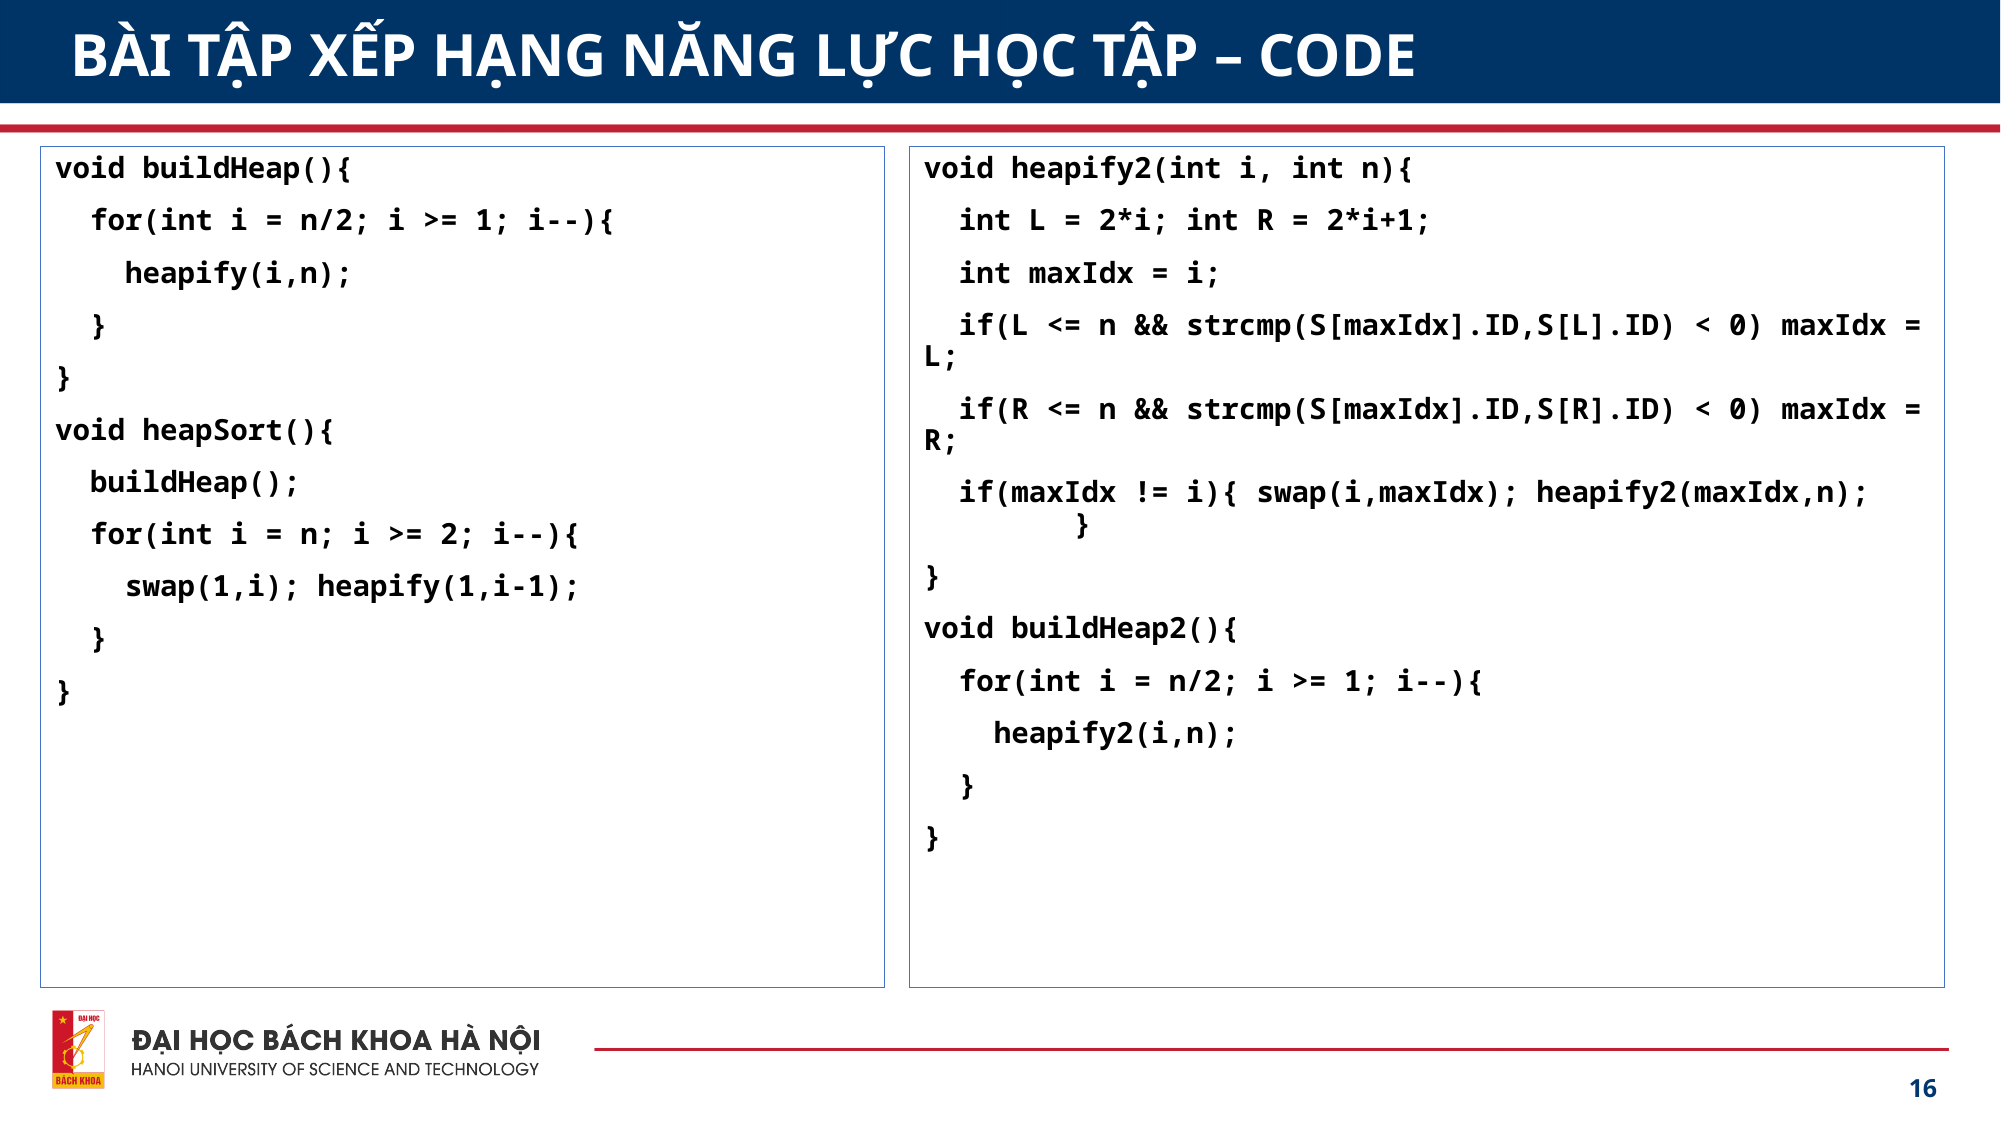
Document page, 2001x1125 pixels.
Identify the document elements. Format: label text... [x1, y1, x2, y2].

text_box void heapify2(int i, int n){ int L = 2*i; int R = 2*i+1; int maxIdx = i; if(L <= n && strcmp(S[maxIdx].ID,S[L].ID) < 0) maxIdx = L; if(R <= n && strcmp(S[maxIdx].ID,S[R].ID) < 0) maxIdx = R; if(maxIdx != i){ swap(i,maxIdx); heapify2(maxIdx,n); } } void buildHeap2(){ for(int i = n/2; i >= 1; i--){ heapify2(i,n); } } [909, 146, 1945, 988]
picture [0, 0, 2001, 1125]
title BÀI TẬP XẾP HẠNG NĂNG LỰC HỌC TẬP – CODE [55, 18, 1945, 90]
text_box void buildHeap(){ for(int i = n/2; i >= 1; i--){ heapify(i,n); } } void heapSort(){ buildHeap(); for(int i = n; i >= 2; i--){ swap(1,i); heapify(1,i-1); } } [40, 146, 885, 988]
slide_number 16 [1502, 1065, 1953, 1125]
